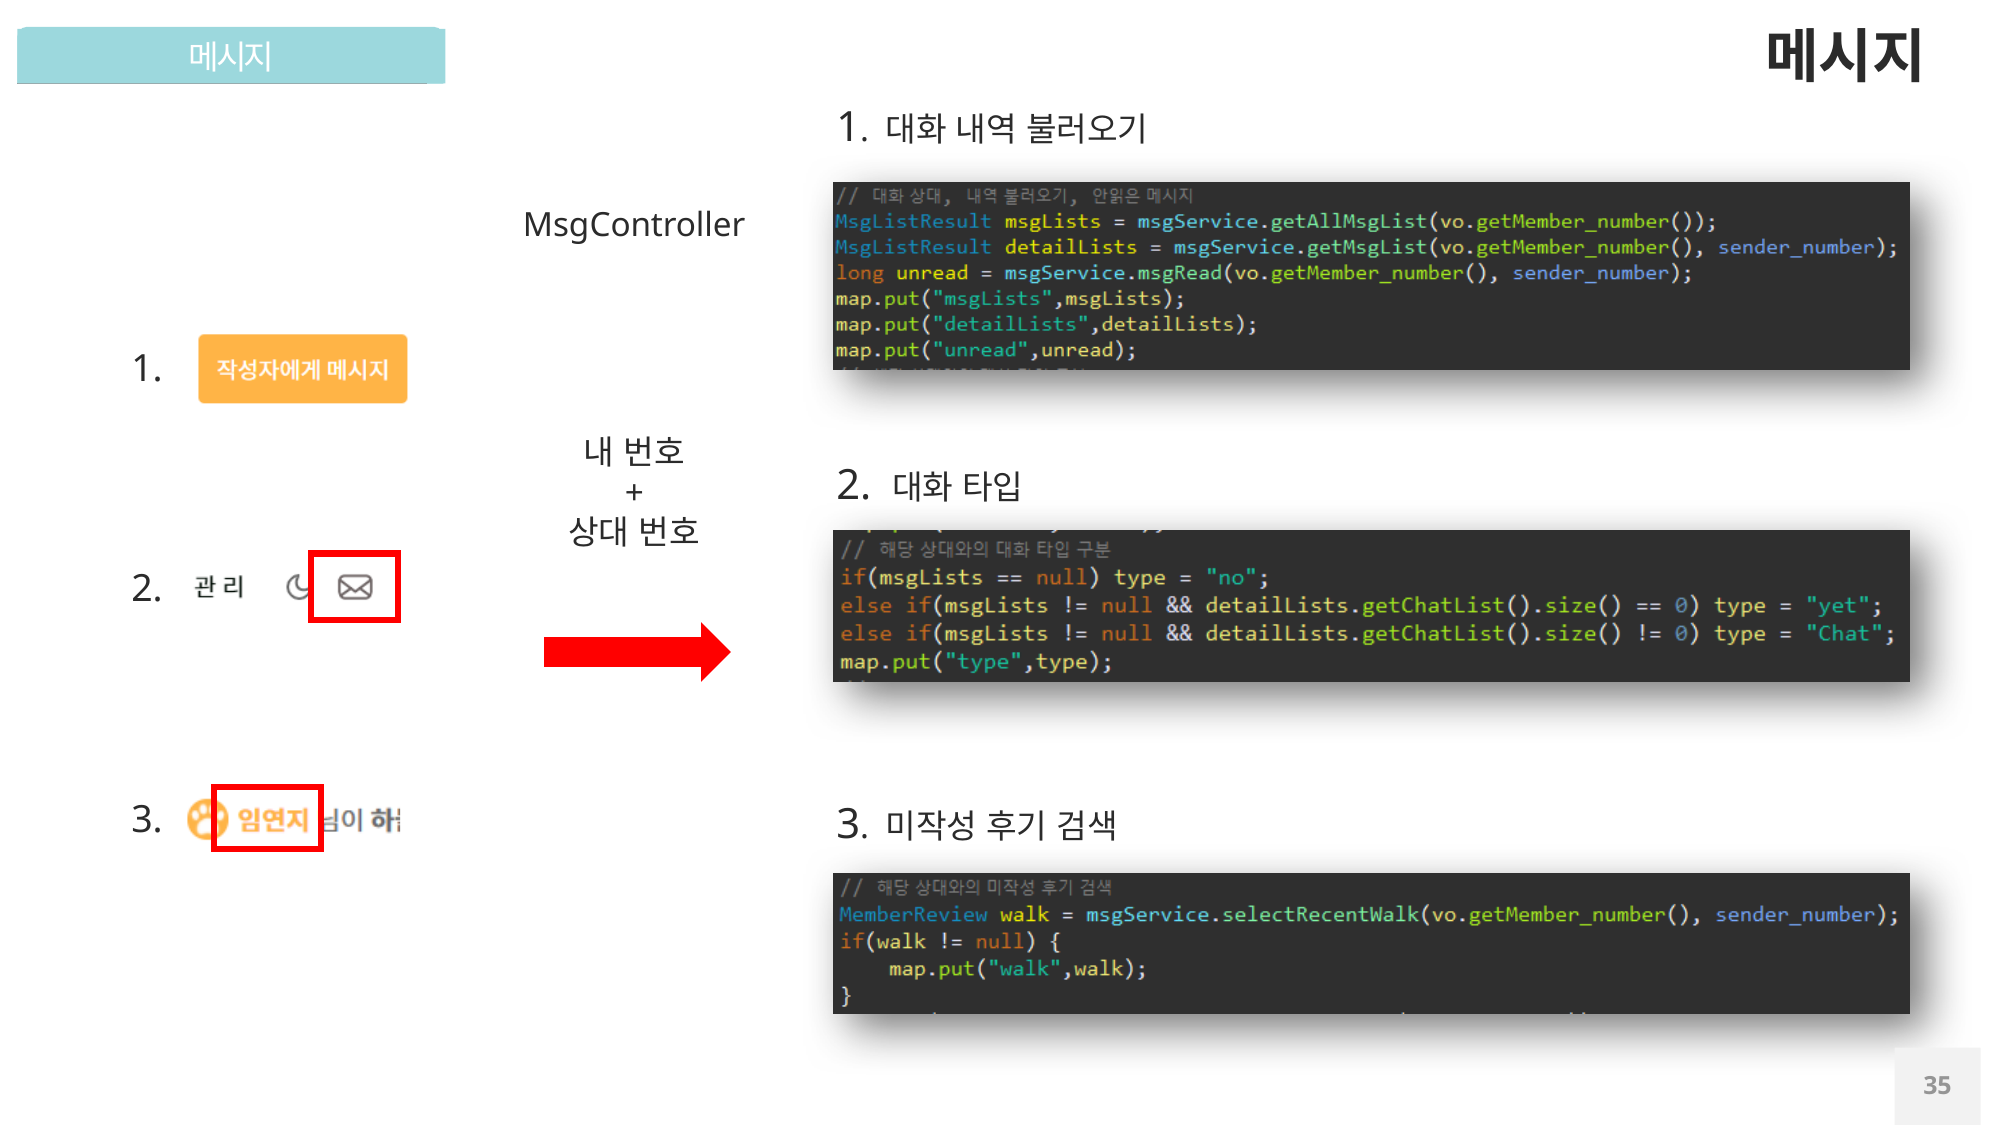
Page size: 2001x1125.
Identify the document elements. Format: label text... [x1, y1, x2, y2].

picture [833, 873, 1910, 1014]
picture [833, 182, 1910, 370]
picture [176, 313, 436, 426]
text_box 35 [1900, 1061, 1975, 1118]
text_box MsgController [440, 195, 828, 251]
text_box 1. 대화 내역 불러오기 [821, 92, 1475, 157]
text_box 내 번호 + 상대 번호 [480, 423, 789, 559]
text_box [109, 781, 401, 859]
text_box [1893, 1046, 1982, 1125]
text_box 1. [116, 336, 176, 396]
text_box 3. 미작성 후기 검색 [821, 789, 1475, 855]
picture [833, 530, 1910, 682]
text_box 메시지 [1750, 11, 1942, 97]
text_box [176, 538, 504, 634]
text_box [543, 619, 733, 685]
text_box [17, 26, 446, 85]
text_box 2. [116, 557, 176, 617]
text_box 2. 대화 타입 [821, 450, 1475, 515]
